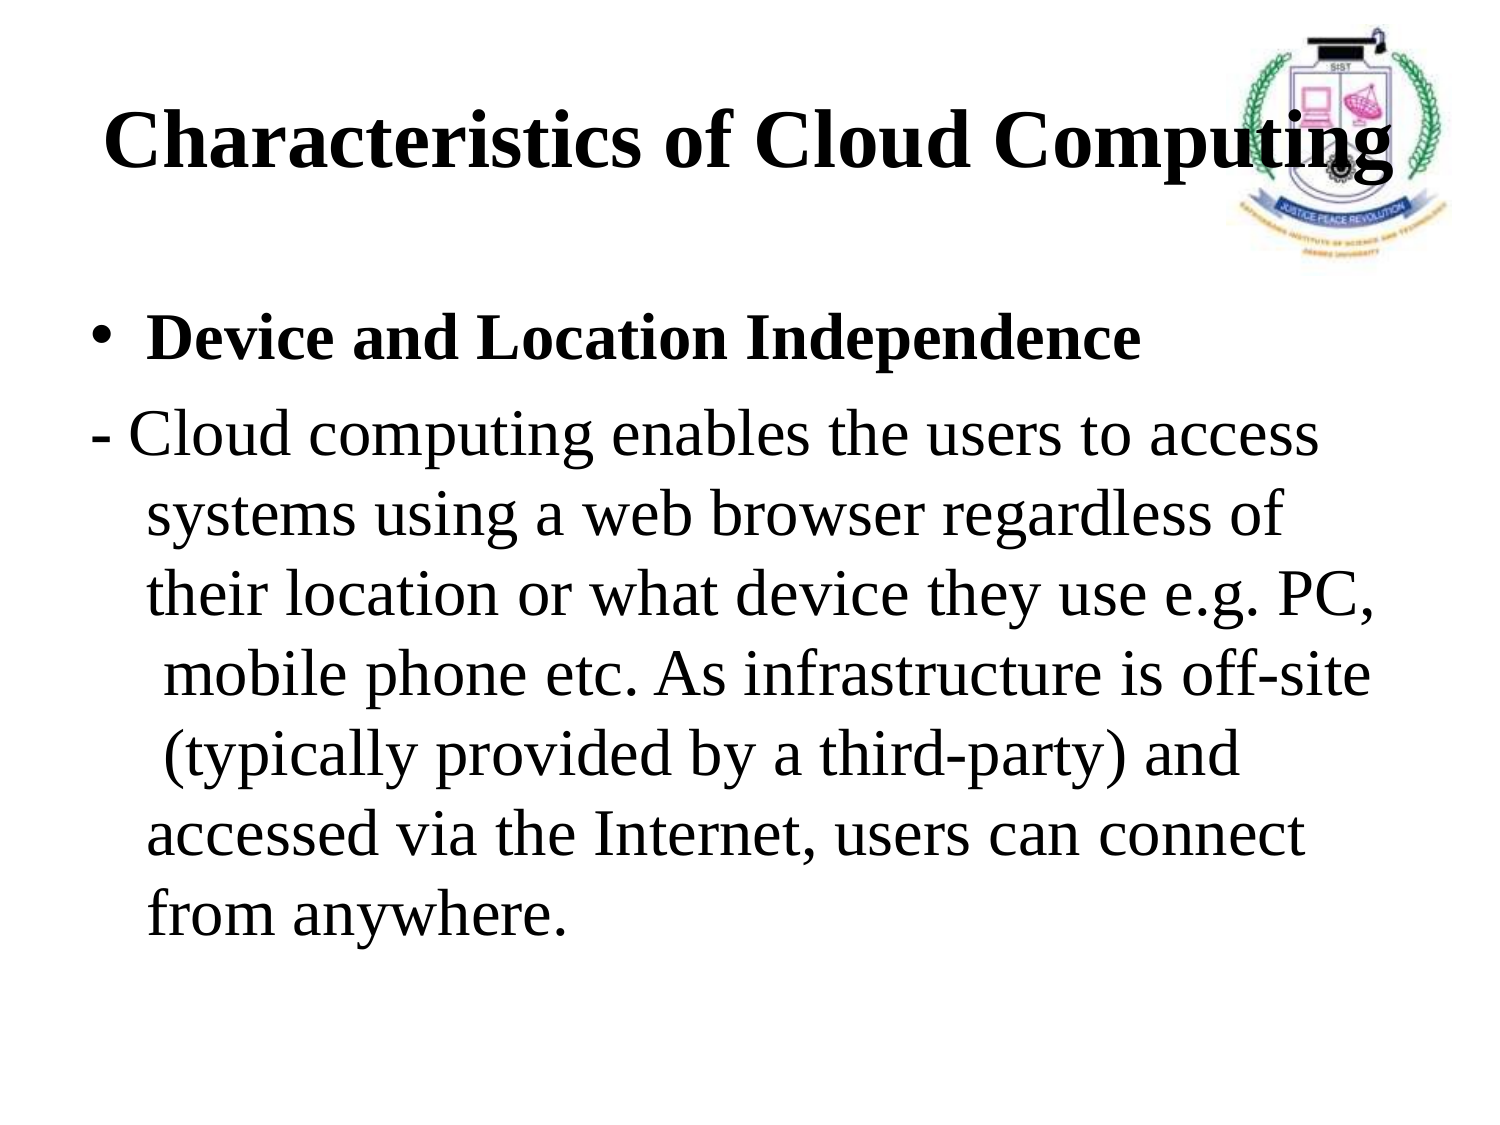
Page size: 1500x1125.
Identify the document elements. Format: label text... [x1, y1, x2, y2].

picture [1226, 24, 1452, 276]
title Characteristics of Cloud Computing [100, 81, 1400, 272]
text_box Device and Location Independence - Cloud computing enables the users to access systems using a web browser regardless of their location or what device they use e.g. PC, mobile phone etc. As infrastructure is off-site (typically provided by a third-party) and accessed via the Internet, users can connect from anywhere. [87, 275, 1388, 949]
